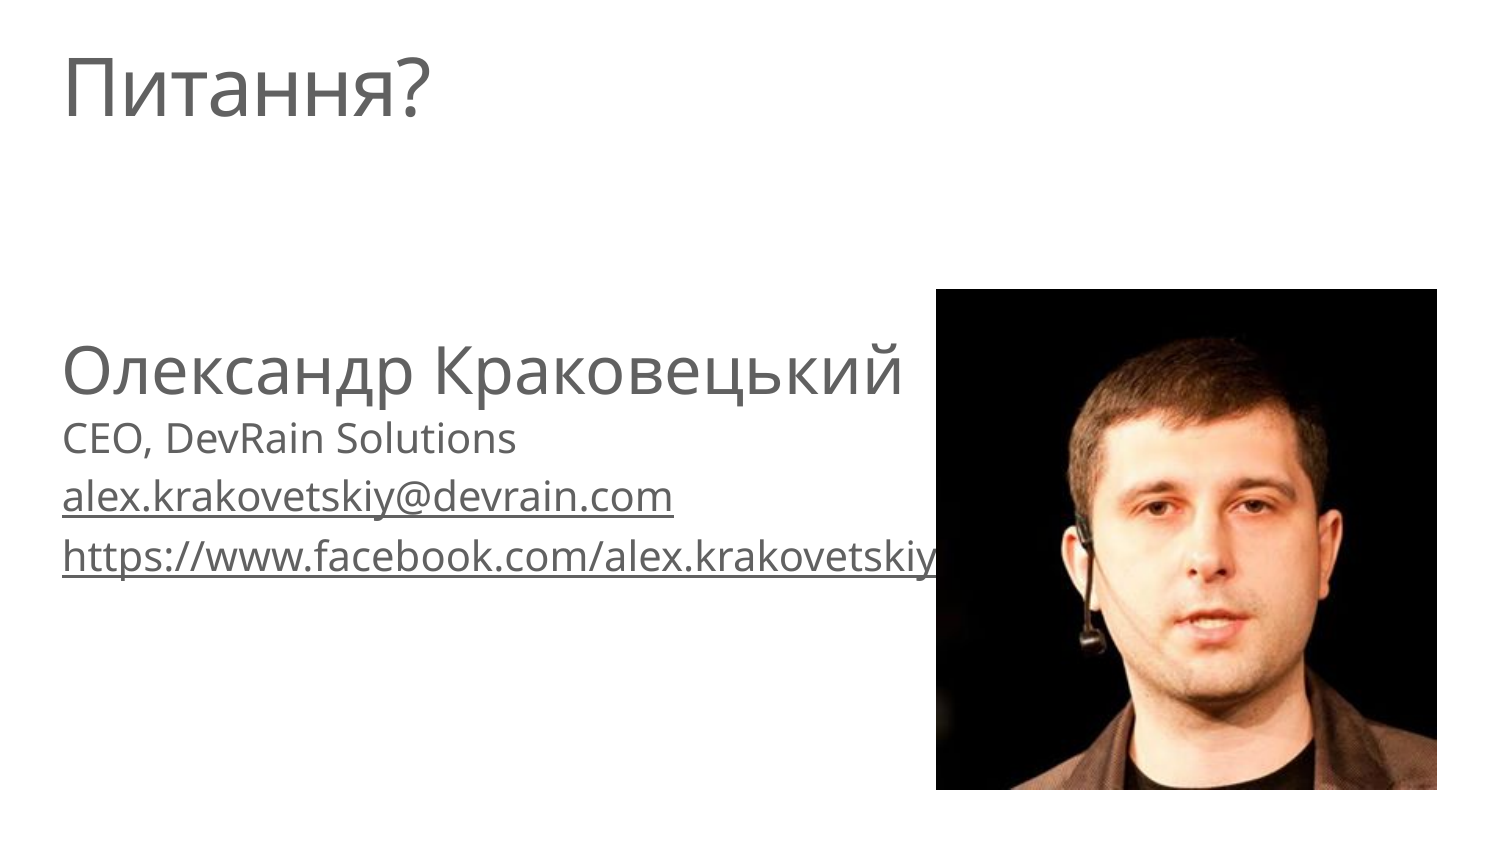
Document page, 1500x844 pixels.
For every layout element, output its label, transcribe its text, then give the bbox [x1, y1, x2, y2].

list Олександр Краковецький CEO, DevRain Solutions alex.krakovetskiy@devrain.com https://www.facebook.com/alex.krakovetskiy [44, 147, 983, 587]
title Питання? [44, 35, 1456, 147]
picture [936, 289, 1437, 791]
